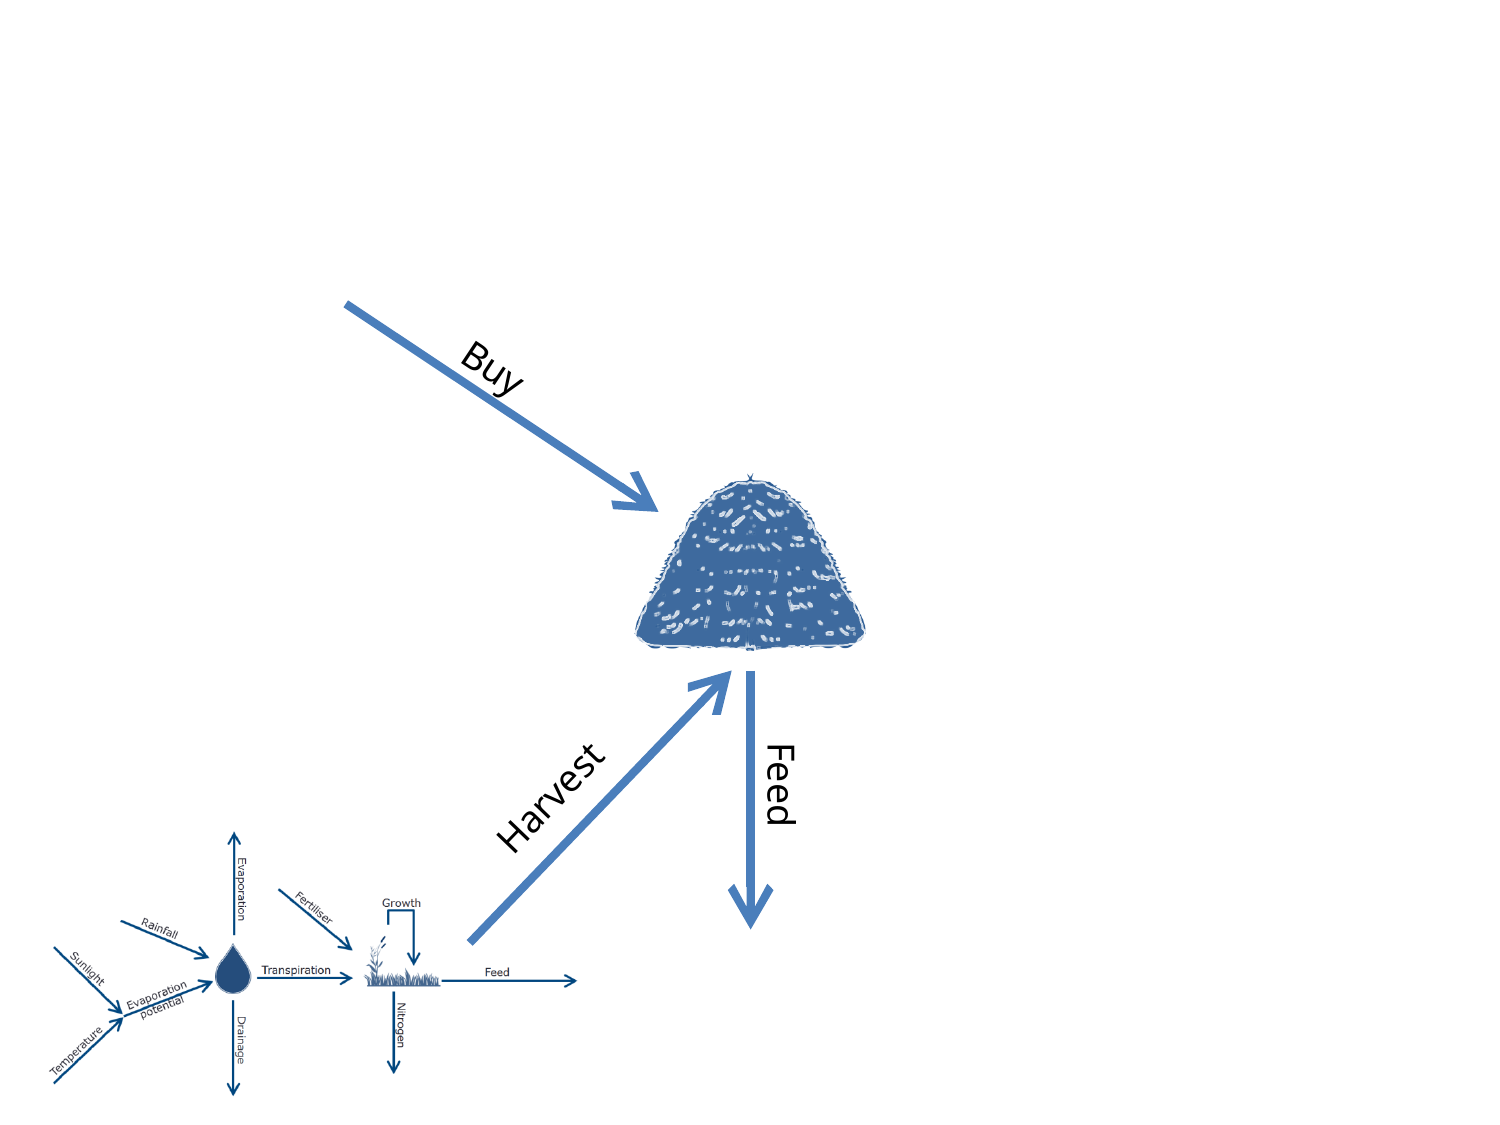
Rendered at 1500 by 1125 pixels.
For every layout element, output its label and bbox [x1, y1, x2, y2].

picture [633, 473, 867, 652]
picture [40, 822, 587, 1105]
text_box [330, 353, 707, 414]
text_box [651, 768, 912, 832]
text_box [385, 743, 765, 821]
